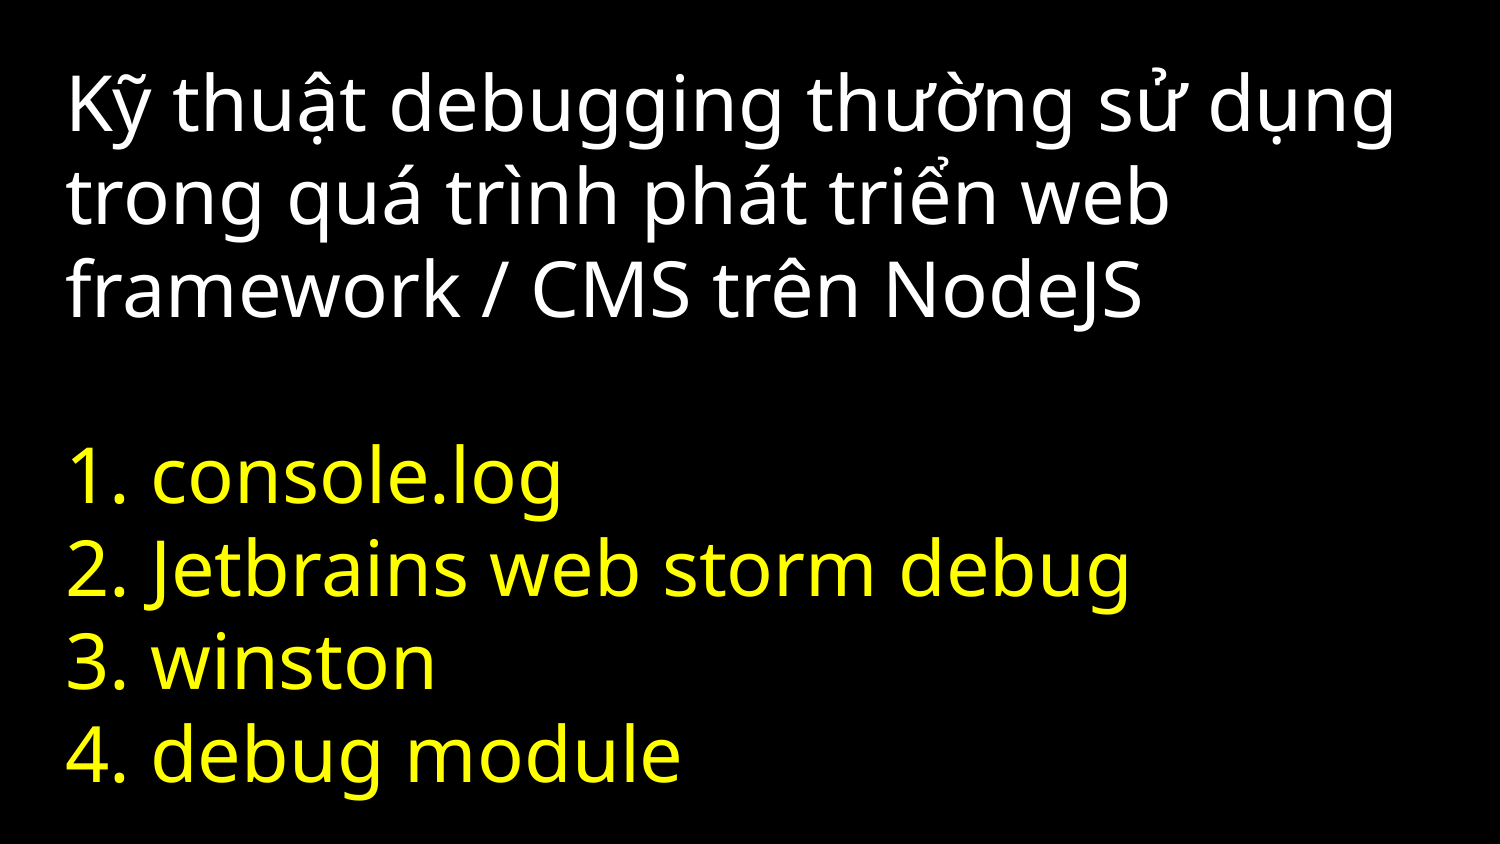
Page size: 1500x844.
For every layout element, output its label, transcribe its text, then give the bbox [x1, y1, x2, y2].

title Kỹ thuật debugging thường sử dụng trong quá trình phát triển web framework / CMS trên NodeJS 1. console.log 2. Jetbrains web storm debug 3. winston 4. debug module [50, 46, 1475, 810]
